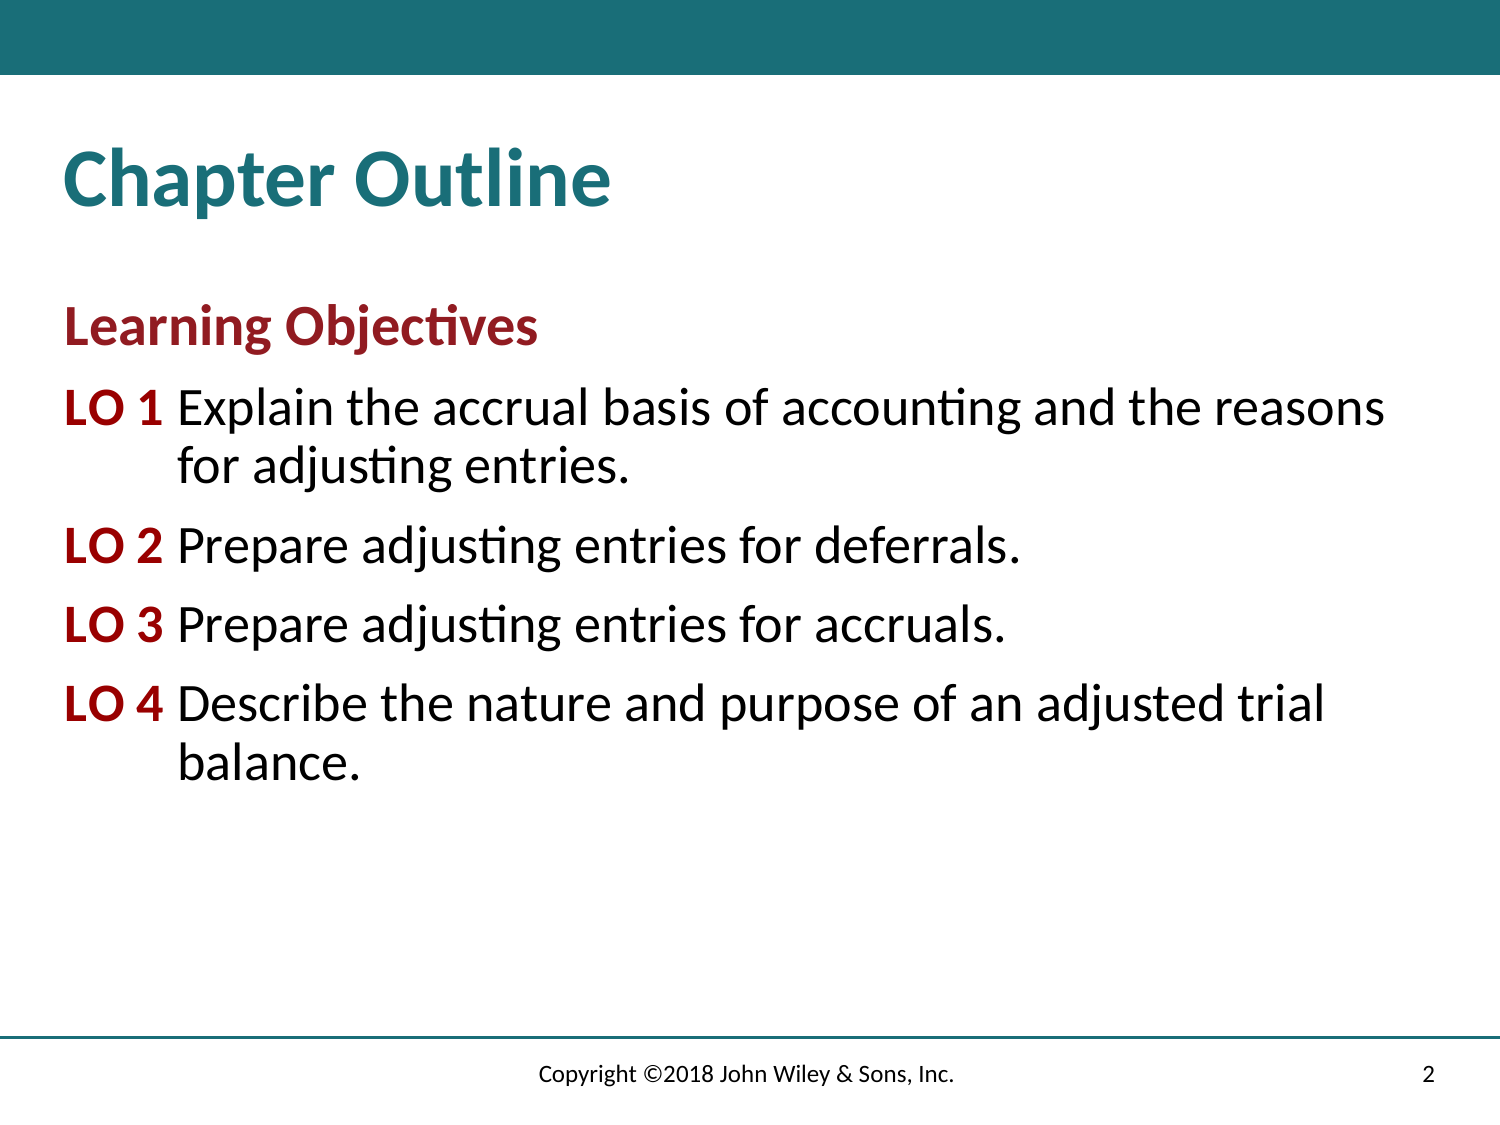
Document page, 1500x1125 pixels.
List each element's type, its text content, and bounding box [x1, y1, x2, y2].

slide_number 2 [1059, 1042, 1450, 1103]
footer Copyright ©2018 John Wiley & Sons, Inc. [496, 1042, 1004, 1103]
list Learning Objectives L O 1 Explain the accrual basis of accounting and the reasons for adjusting entries. L O 2 Prepare adjusting entries for deferrals. L O 3 Prepare adjusting entries for accruals. L O 4 Describe the nature and purpose of an adjusted trial balance. [50, 287, 1450, 800]
title Chapter Outline [48, 127, 1450, 250]
